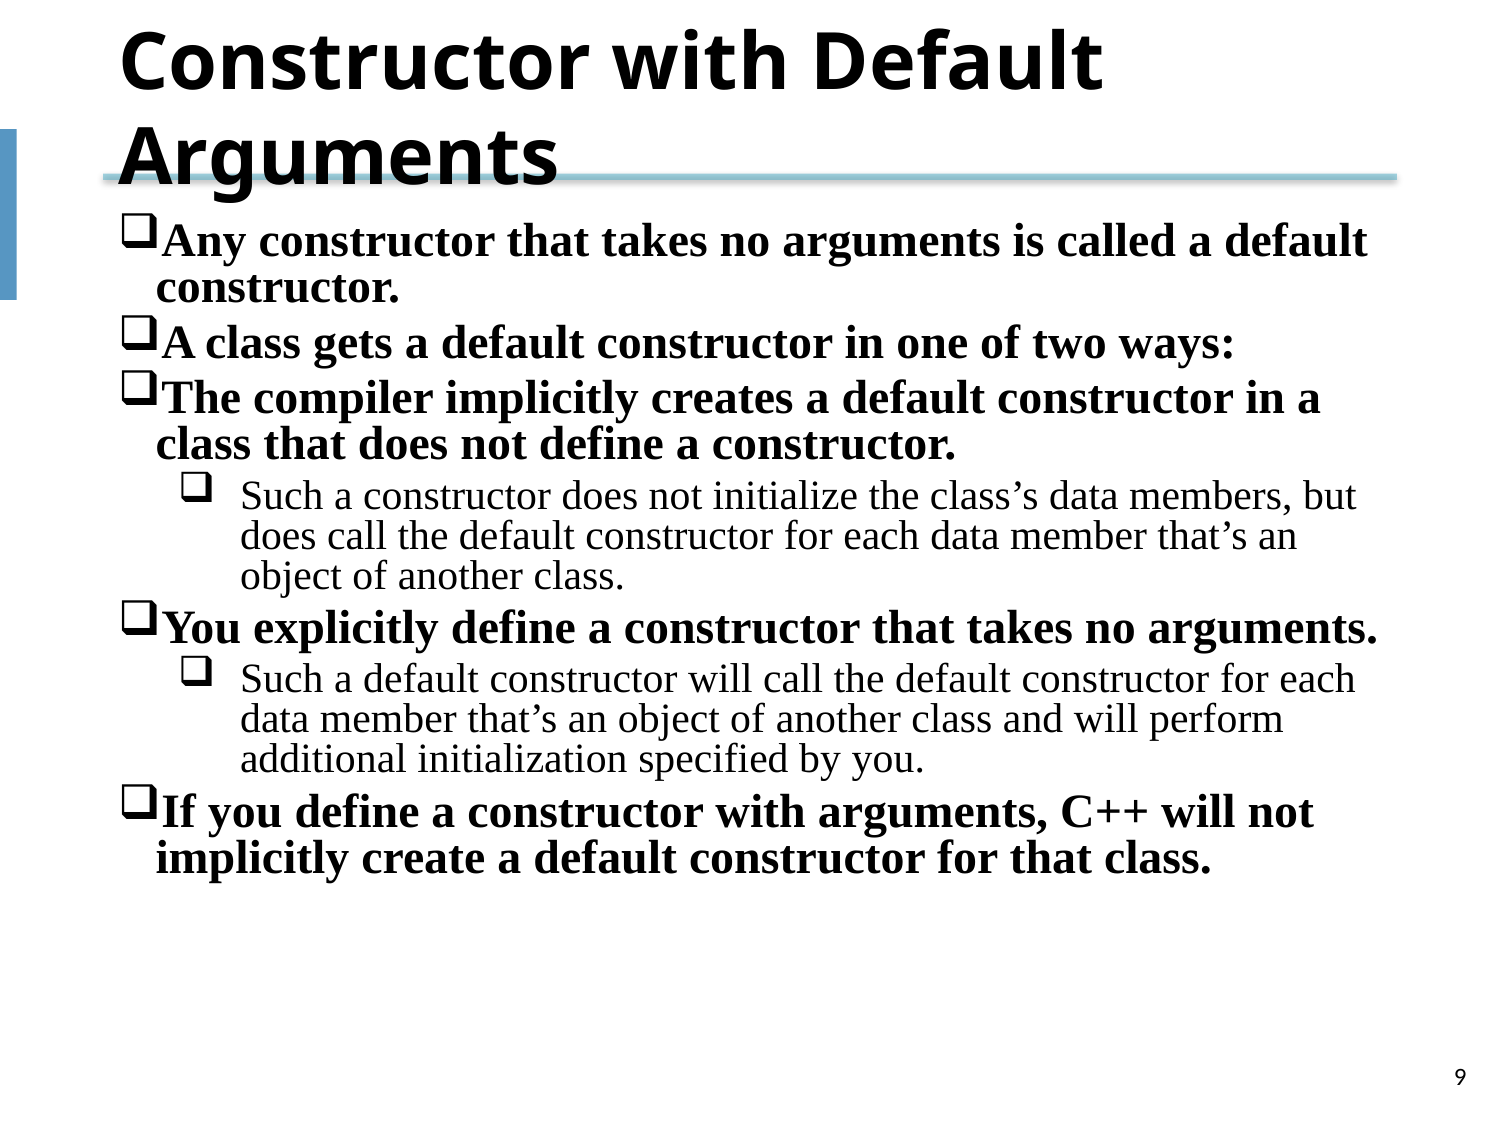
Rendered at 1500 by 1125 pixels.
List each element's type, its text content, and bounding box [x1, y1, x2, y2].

title Constructor with Default Arguments [103, 25, 1397, 185]
list Any constructor that takes no arguments is called a default constructor. A class gets a default constructor in one of two ways: The compiler implicitly creates a default constructor in a class that does not define a constructor. Such a constructor does not initialize the class’s data members, but does call the default constructor for each data member that’s an object of another class. You explicitly define a constructor that takes no arguments. Such a default constructor will call the default constructor for each data member that’s an object of another class and will perform additional initialization specified by you. If you define a constructor with arguments, C++ will not implicitly create a default constructor for that class. [103, 212, 1397, 977]
slide_number 9 [1131, 1045, 1482, 1106]
